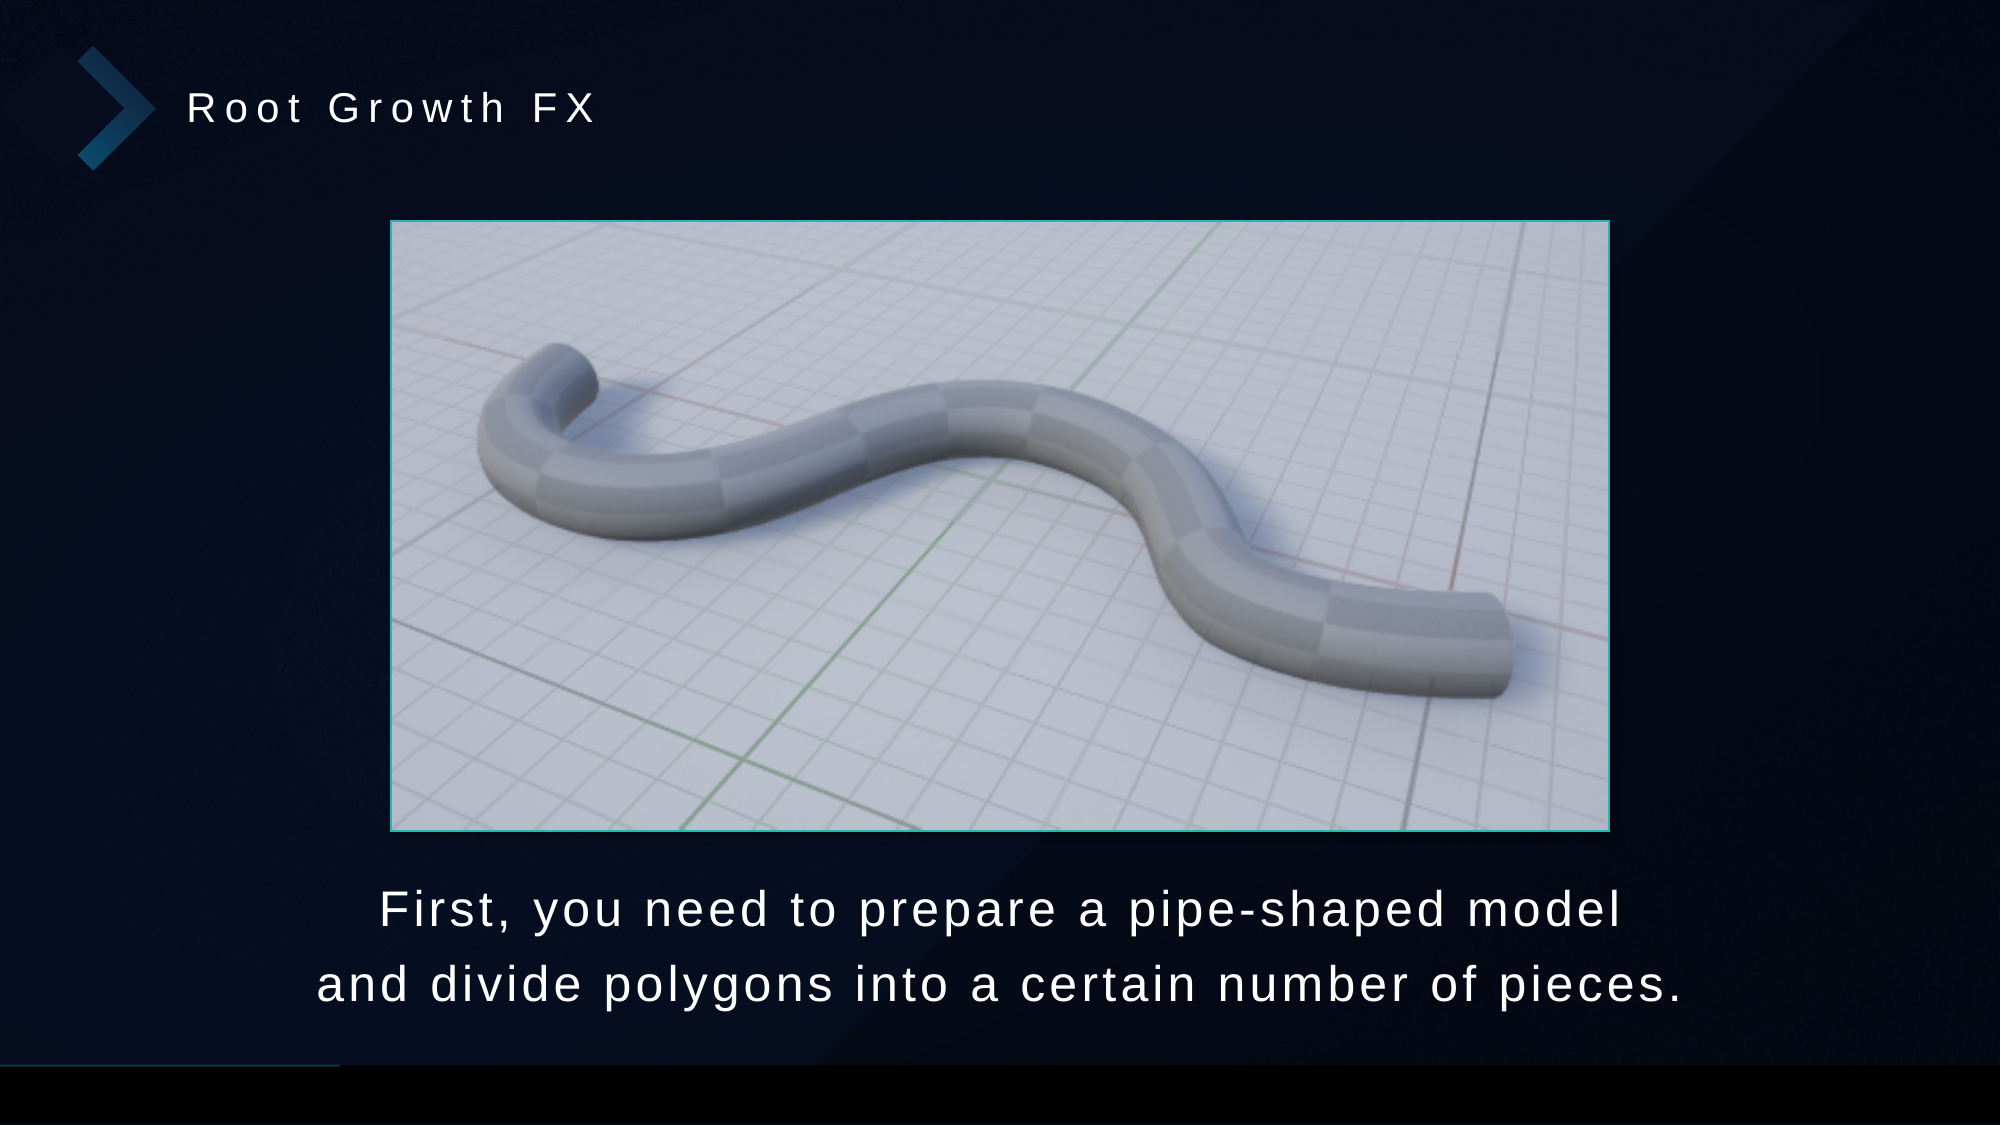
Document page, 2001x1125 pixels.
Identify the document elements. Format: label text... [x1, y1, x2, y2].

list Root Growth FX [171, 34, 1462, 185]
text_box [0, 1064, 341, 1068]
picture [0, 0, 2000, 1065]
text_box First, you need to prepare a pipe-shaped model and divide polygons into a certain number of pieces. [37, 872, 1963, 1023]
